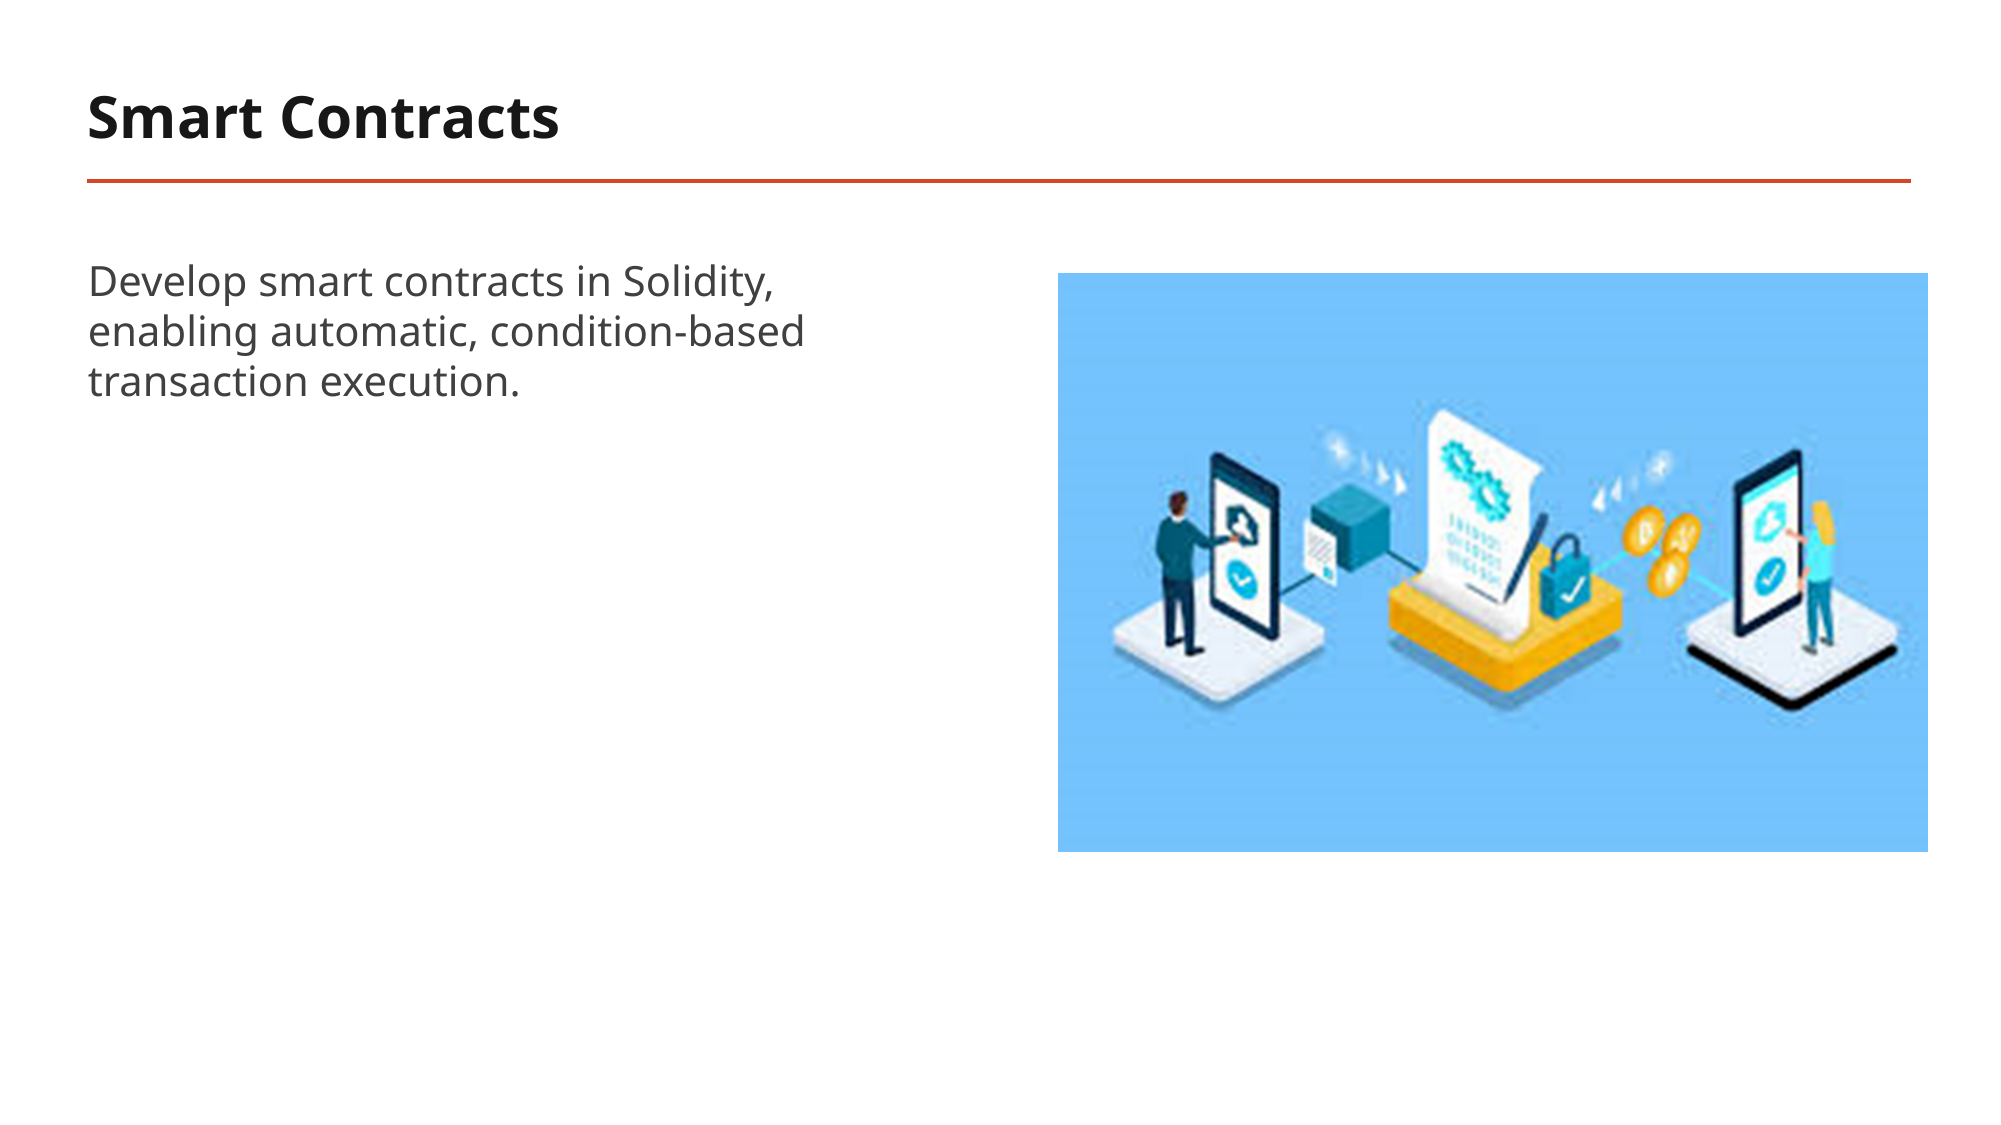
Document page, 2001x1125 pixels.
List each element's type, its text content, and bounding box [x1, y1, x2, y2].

title Smart Contracts [72, 67, 1574, 173]
picture [1057, 273, 1928, 852]
list Develop smart contracts in Solidity, enabling automatic, condition-based transaction execution. [72, 247, 904, 901]
